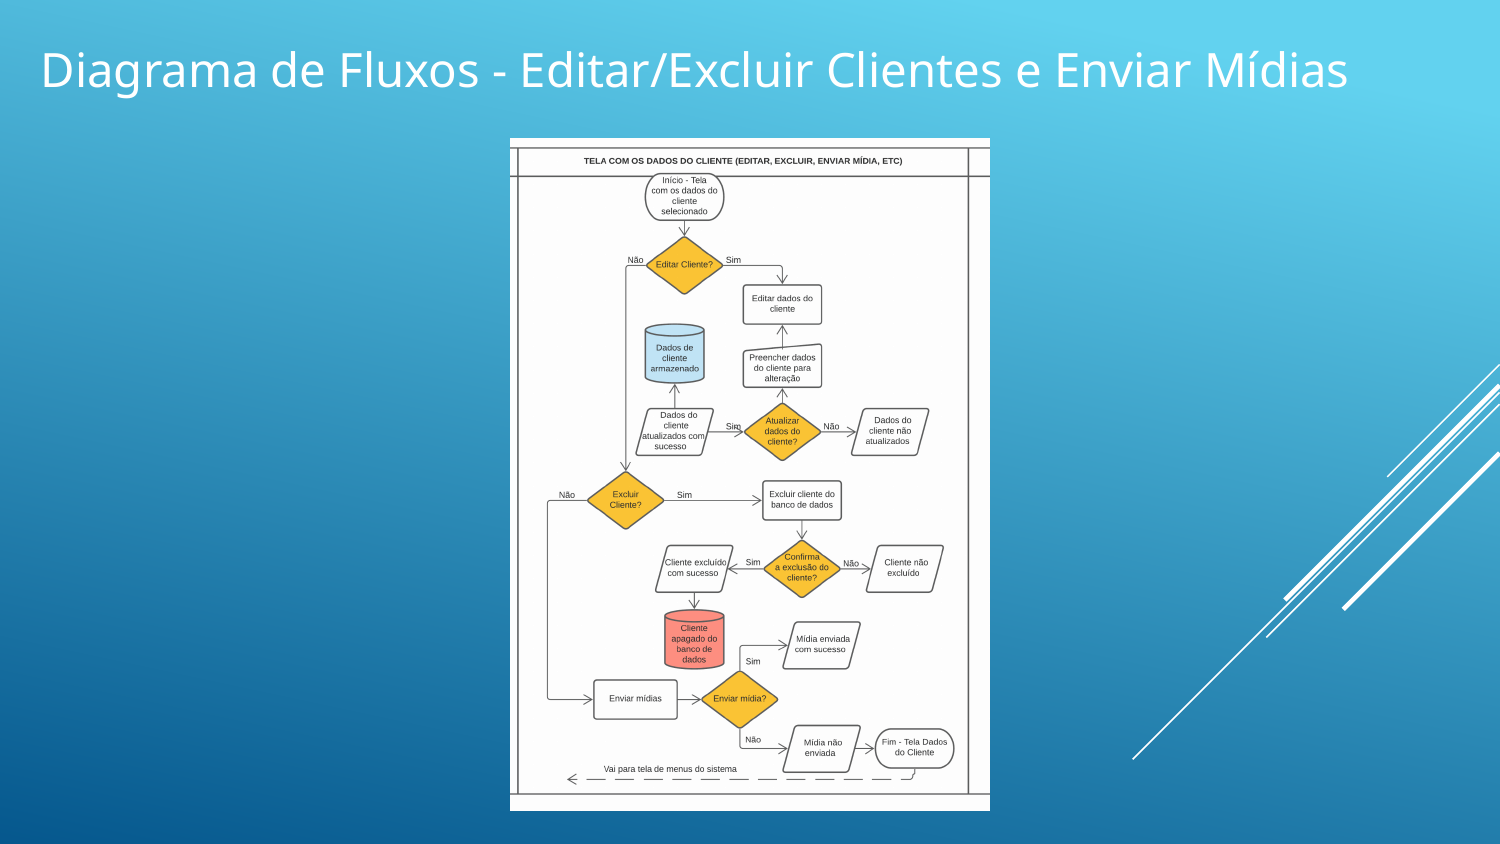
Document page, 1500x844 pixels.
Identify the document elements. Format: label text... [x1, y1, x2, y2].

title Diagrama de Fluxos - Editar/Excluir Clientes e Enviar Mídias [29, 14, 1484, 122]
picture [510, 138, 990, 811]
